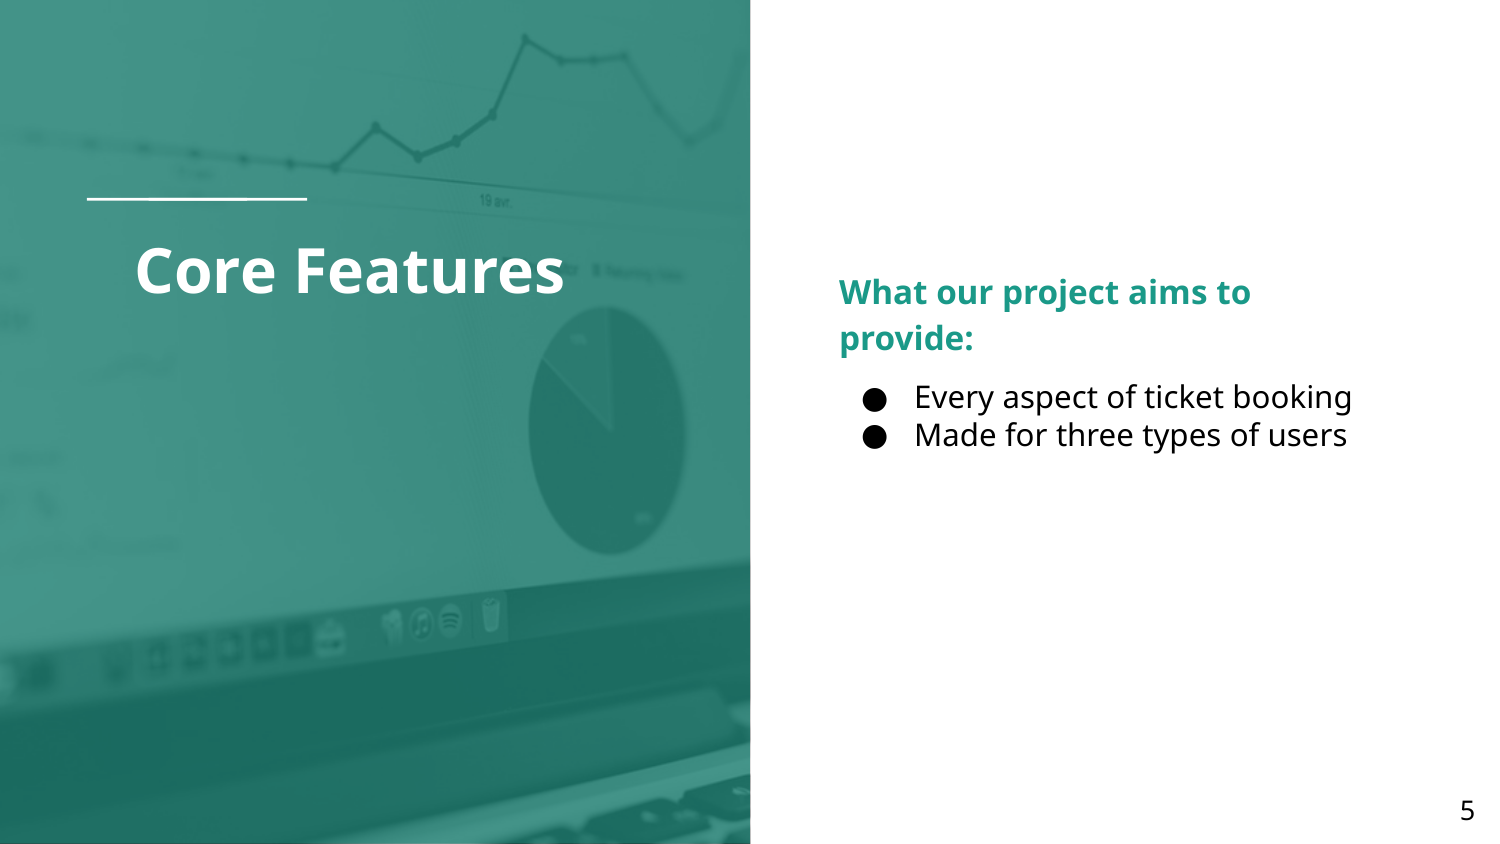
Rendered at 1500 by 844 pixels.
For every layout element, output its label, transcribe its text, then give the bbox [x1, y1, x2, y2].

slide_number ‹#› [1400, 779, 1491, 844]
title Core Features [119, 216, 662, 494]
list What our project aims to provide: Every aspect of ticket booking Made for three types of users [824, 249, 1407, 594]
